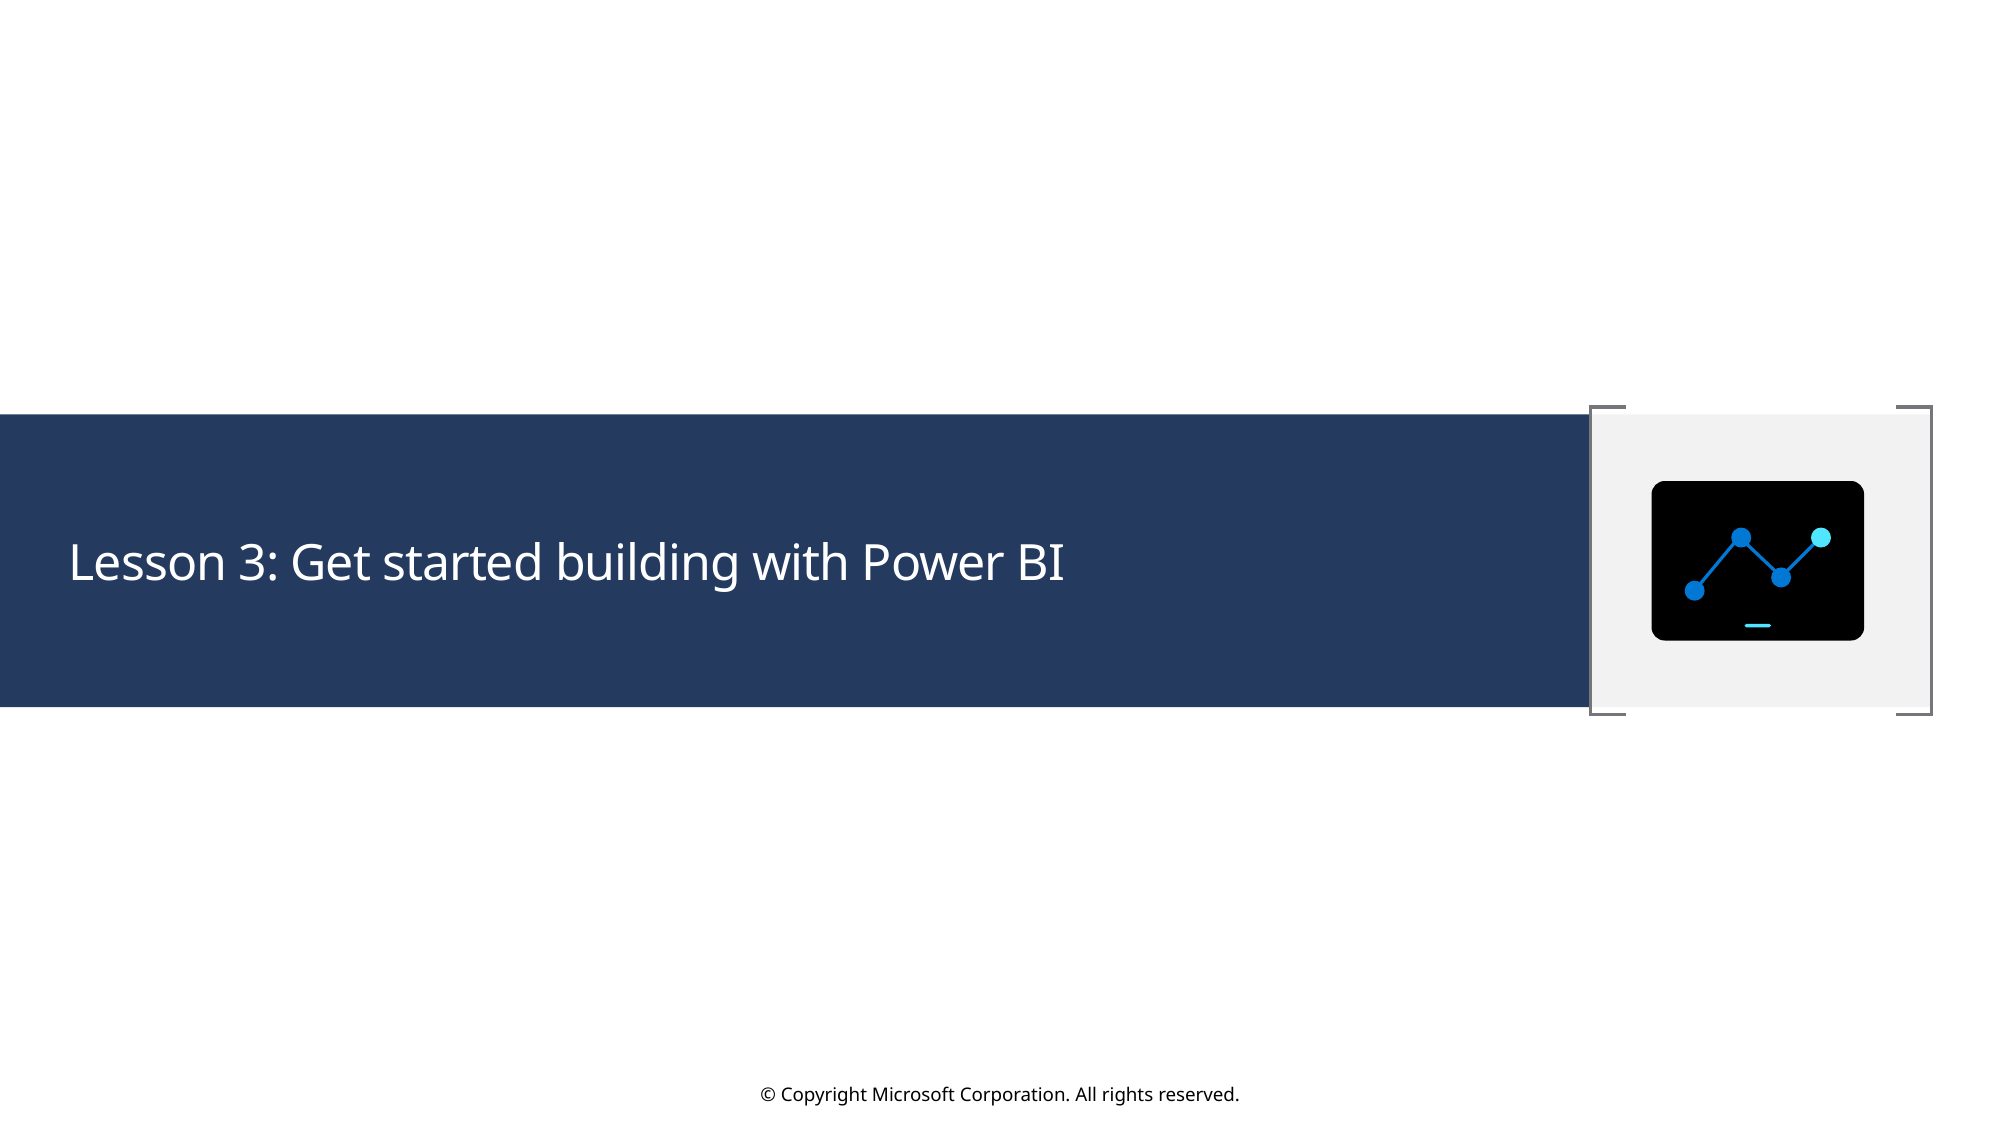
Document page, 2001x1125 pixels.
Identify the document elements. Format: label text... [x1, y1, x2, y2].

title Lesson 3: Get started building with Power BI [68, 414, 1577, 708]
picture [1651, 480, 1865, 641]
